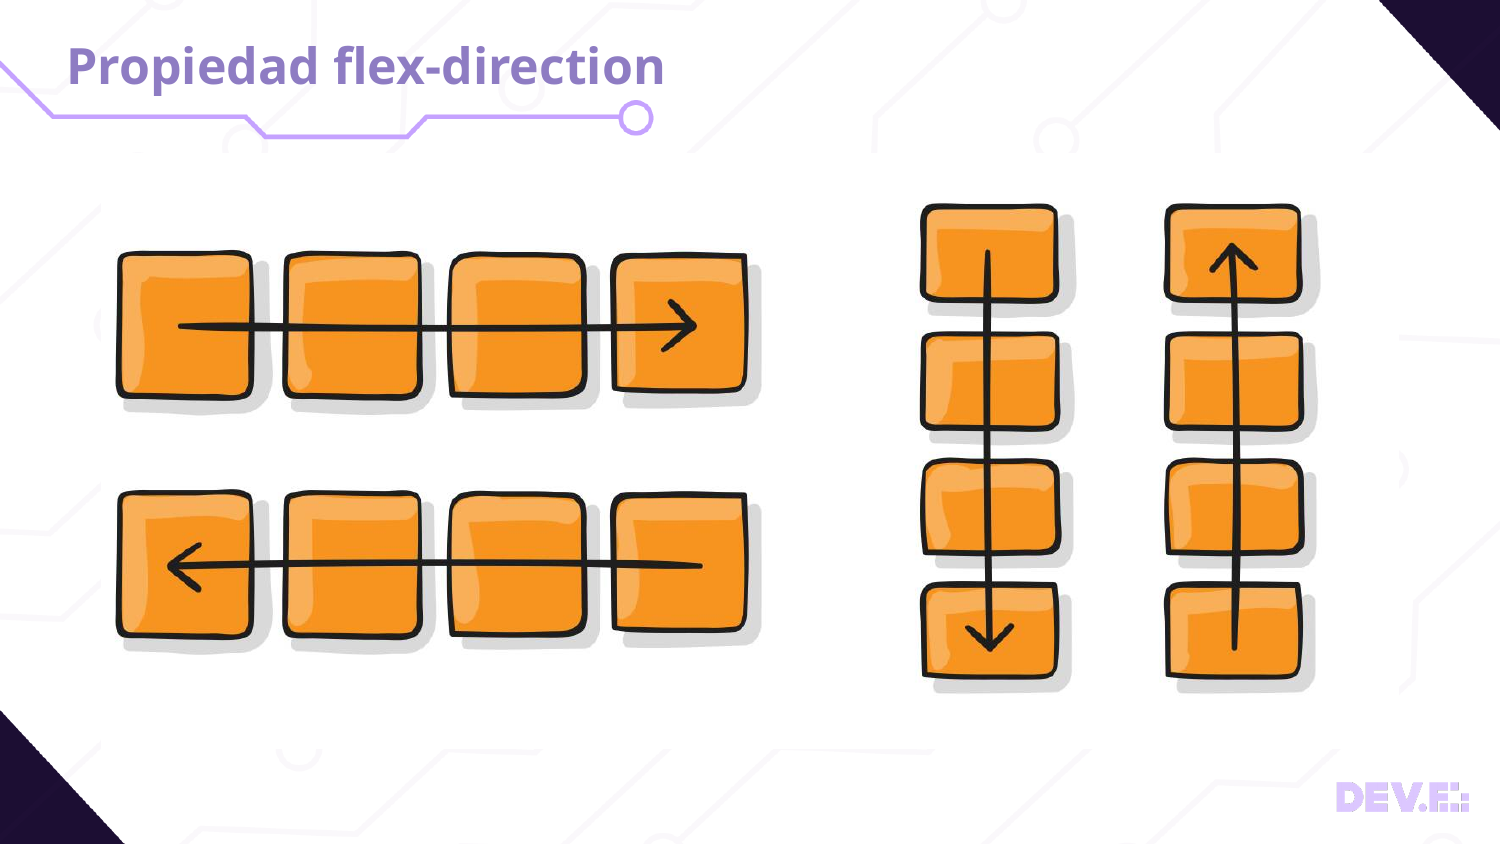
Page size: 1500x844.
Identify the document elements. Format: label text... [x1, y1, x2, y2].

picture [0, 0, 1500, 844]
title Propiedad flex-direction [51, 20, 1449, 114]
